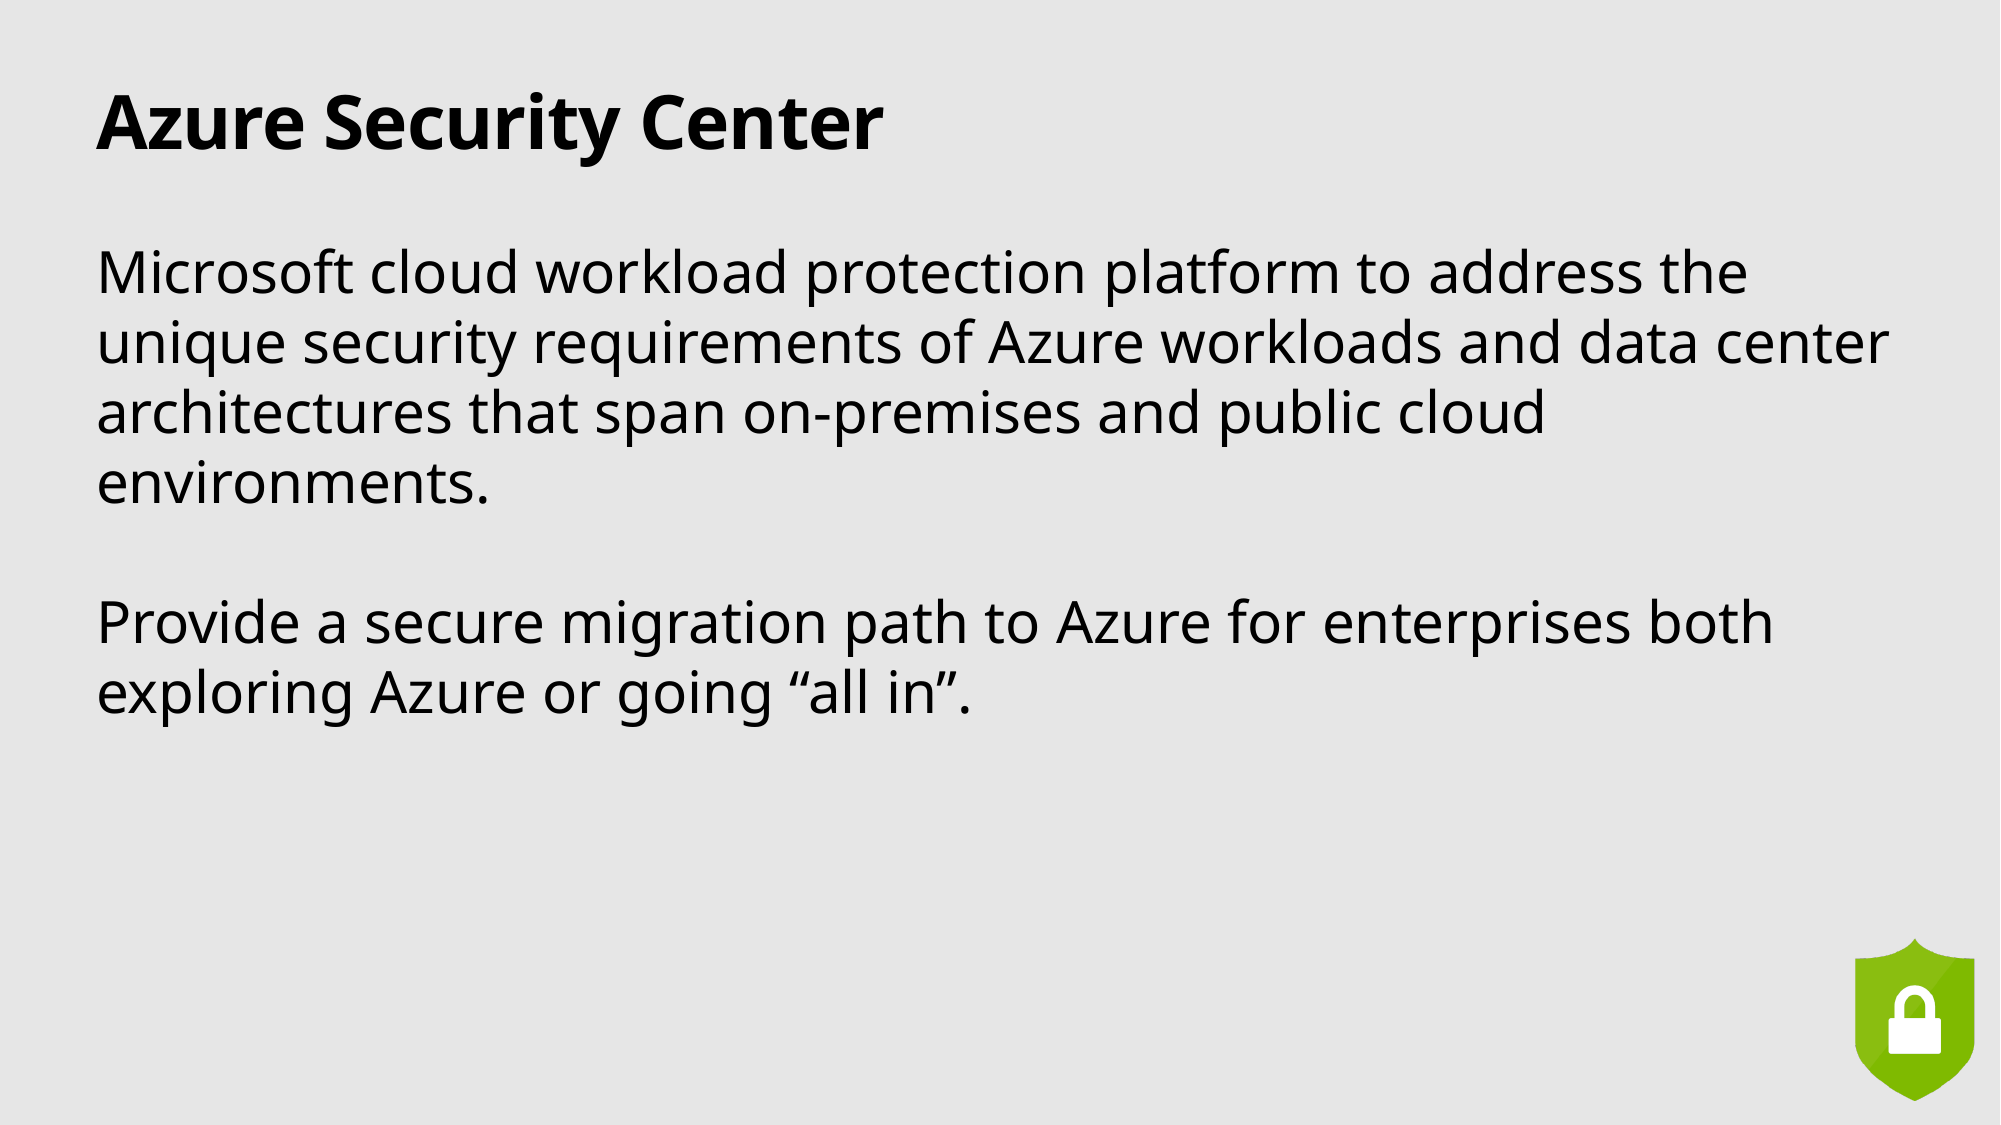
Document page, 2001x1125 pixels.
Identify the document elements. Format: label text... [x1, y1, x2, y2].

list Microsoft cloud workload protection platform to address the unique security requirements of Azure workloads and data center architectures that span on-premises and public cloud environments. Provide a secure migration path to Azure for enterprises both exploring Azure or going “all in”. [96, 235, 1904, 660]
picture [1760, 938, 2000, 1101]
title Azure Security Center [96, 75, 1904, 166]
